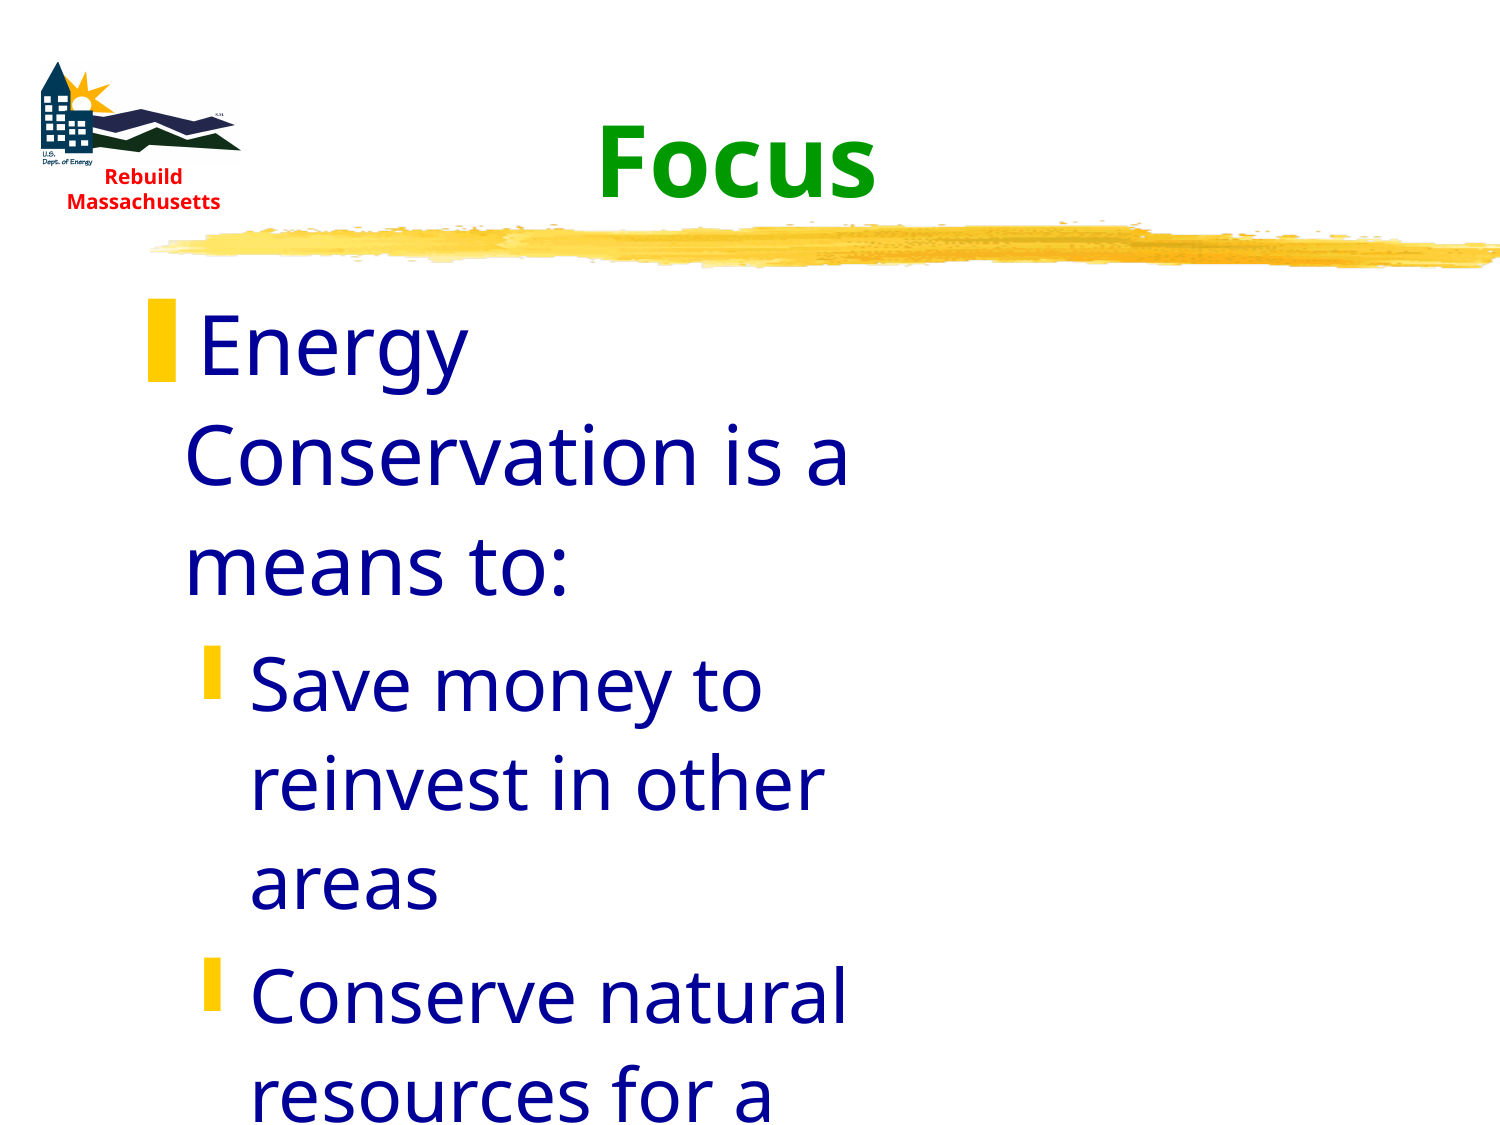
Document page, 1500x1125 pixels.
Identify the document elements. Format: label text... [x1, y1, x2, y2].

list Energy Conservation is a means to: Save money to reinvest in other areas Conserve natural resources for a cleaner environment [112, 275, 927, 713]
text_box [24, 61, 263, 188]
picture [150, 215, 1500, 279]
title Focus [218, 75, 1282, 225]
